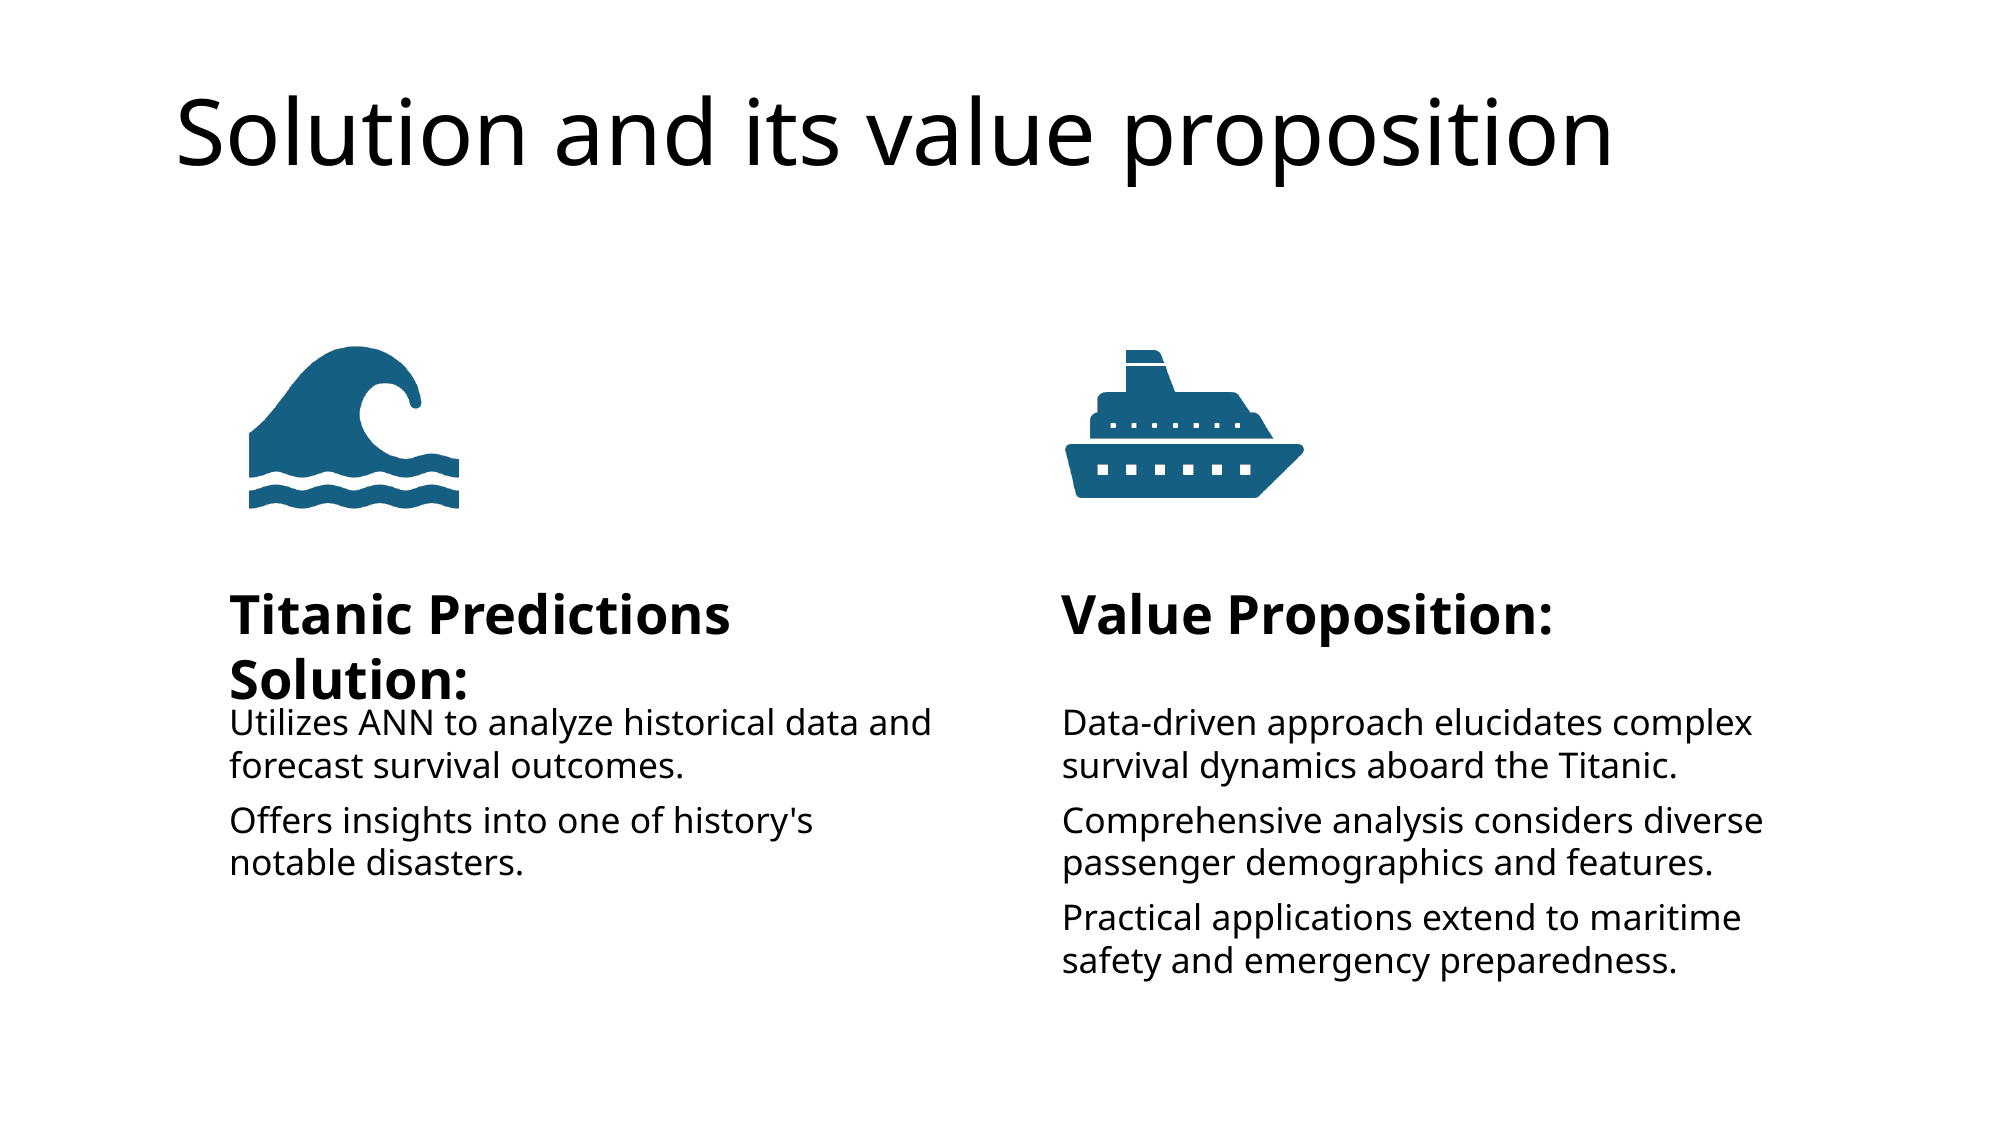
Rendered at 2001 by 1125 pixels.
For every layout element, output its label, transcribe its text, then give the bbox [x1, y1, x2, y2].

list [113, 244, 1886, 1050]
title Solution and its value proposition [160, 26, 1886, 244]
